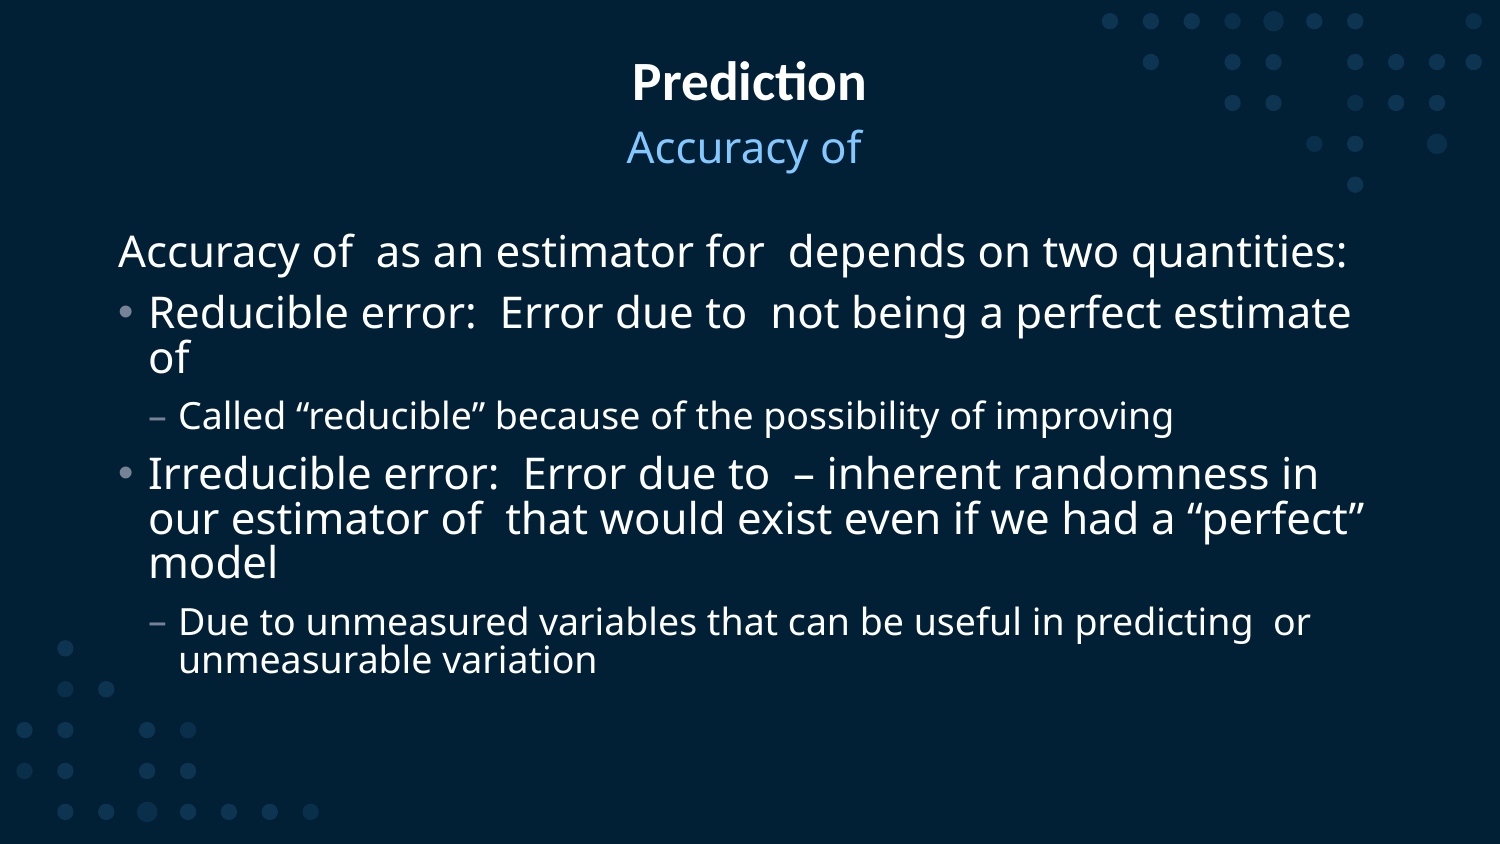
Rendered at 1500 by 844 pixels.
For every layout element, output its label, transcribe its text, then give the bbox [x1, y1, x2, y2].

title Prediction [103, 44, 1397, 120]
